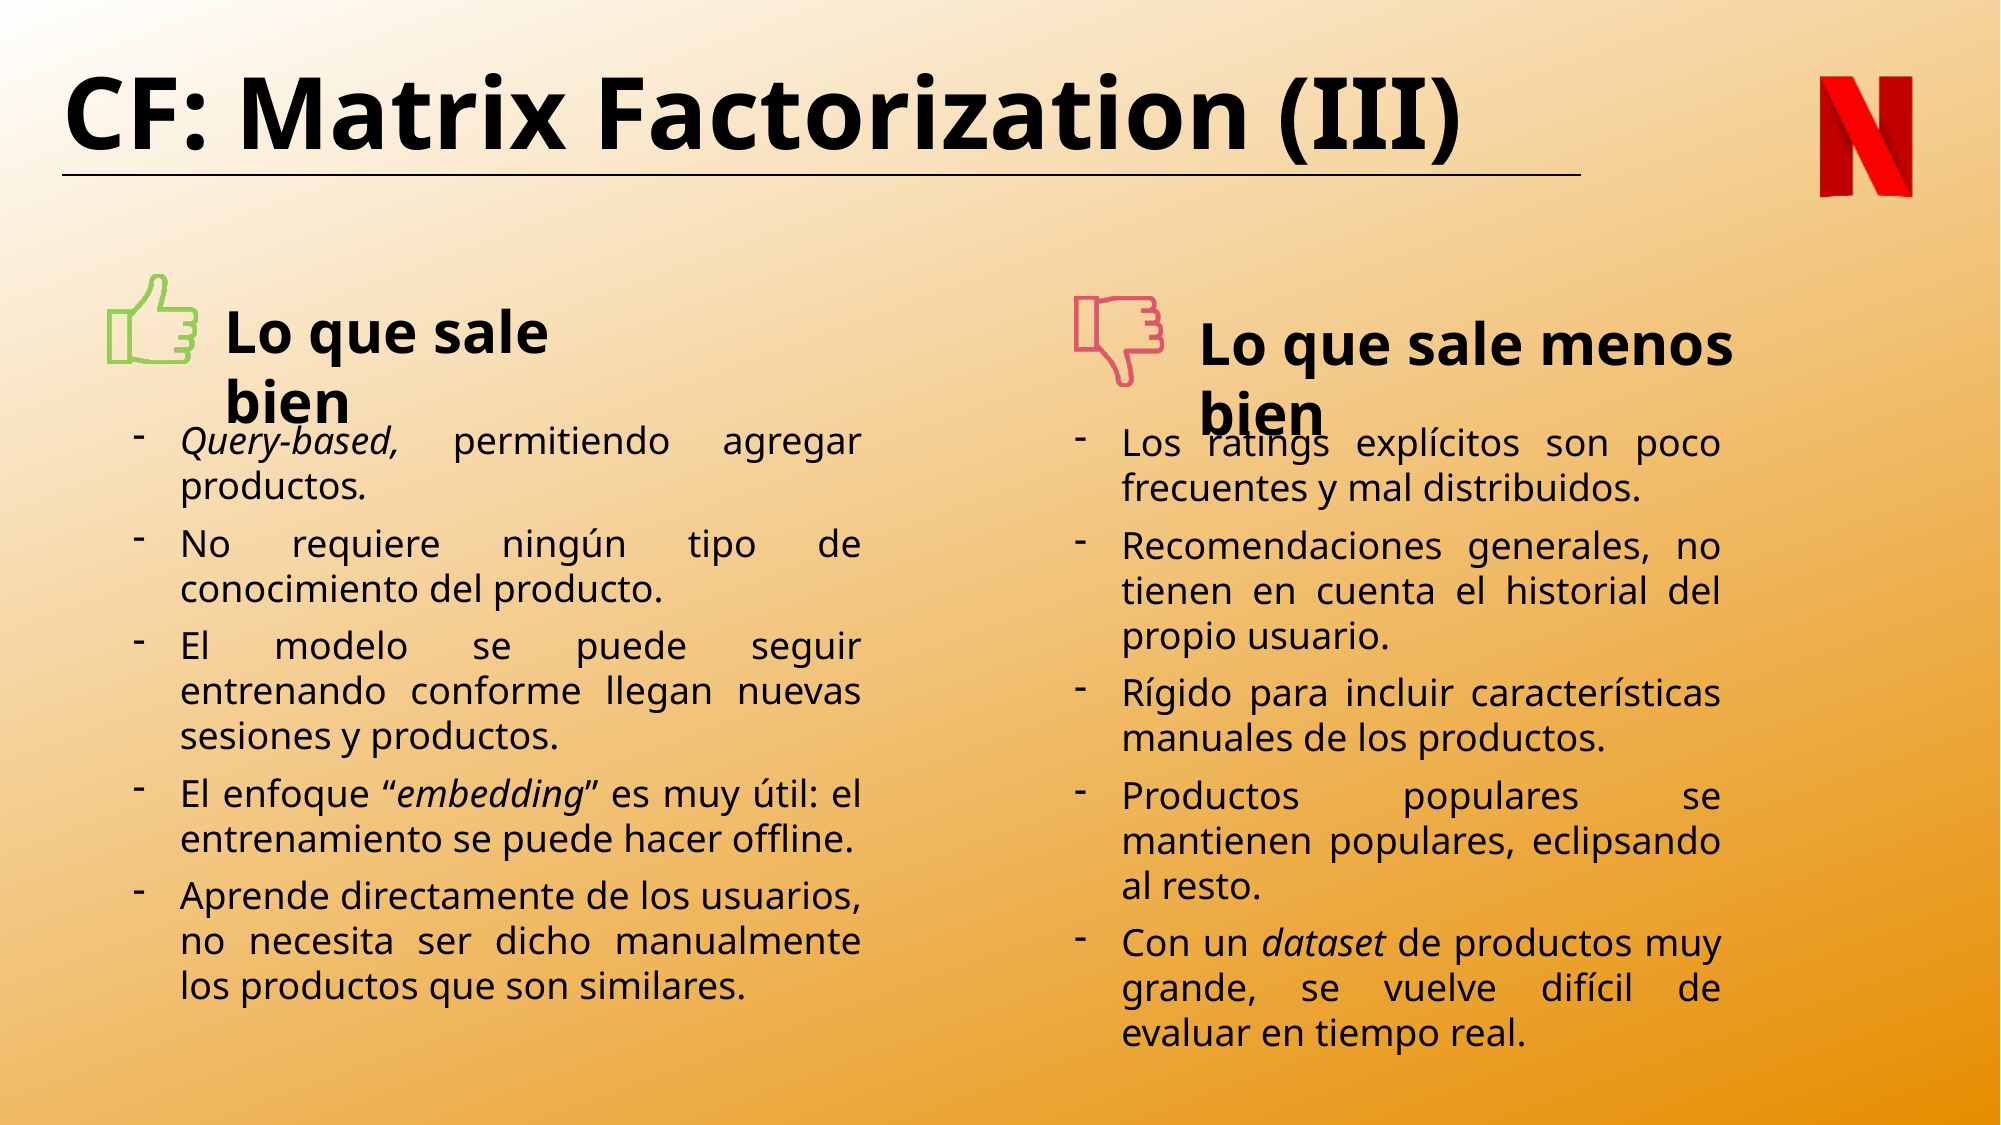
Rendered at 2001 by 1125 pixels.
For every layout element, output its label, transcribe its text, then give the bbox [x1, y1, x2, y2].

text_box Los ratings explícitos son poco frecuentes y mal distribuidos. Recomendaciones generales, no tienen en cuenta el historial del propio usuario. Rígido para incluir características manuales de los productos. Productos populares se mantienen populares, eclipsando al resto. Con un dataset de productos muy grande, se vuelve difícil de evaluar en tiempo real. [1074, 419, 1723, 928]
text_box CF: Matrix Factorization (III) [62, 47, 1605, 172]
picture [1074, 296, 1164, 387]
text_box Lo que sale menos bien [1198, 306, 1776, 364]
picture [107, 274, 198, 364]
picture [1799, 46, 1935, 223]
text_box Query-based, permitiendo agregar productos. No requiere ningún tipo de conocimiento del producto. El modelo se puede seguir entrenando conforme llegan nuevas sesiones y productos. El enfoque “embedding” es muy útil: el entrenamiento se puede hacer offline. Aprende directamente de los usuarios, no necesita ser dicho manualmente los productos que son similares. [132, 416, 863, 1020]
text_box Lo que sale bien [224, 294, 634, 352]
